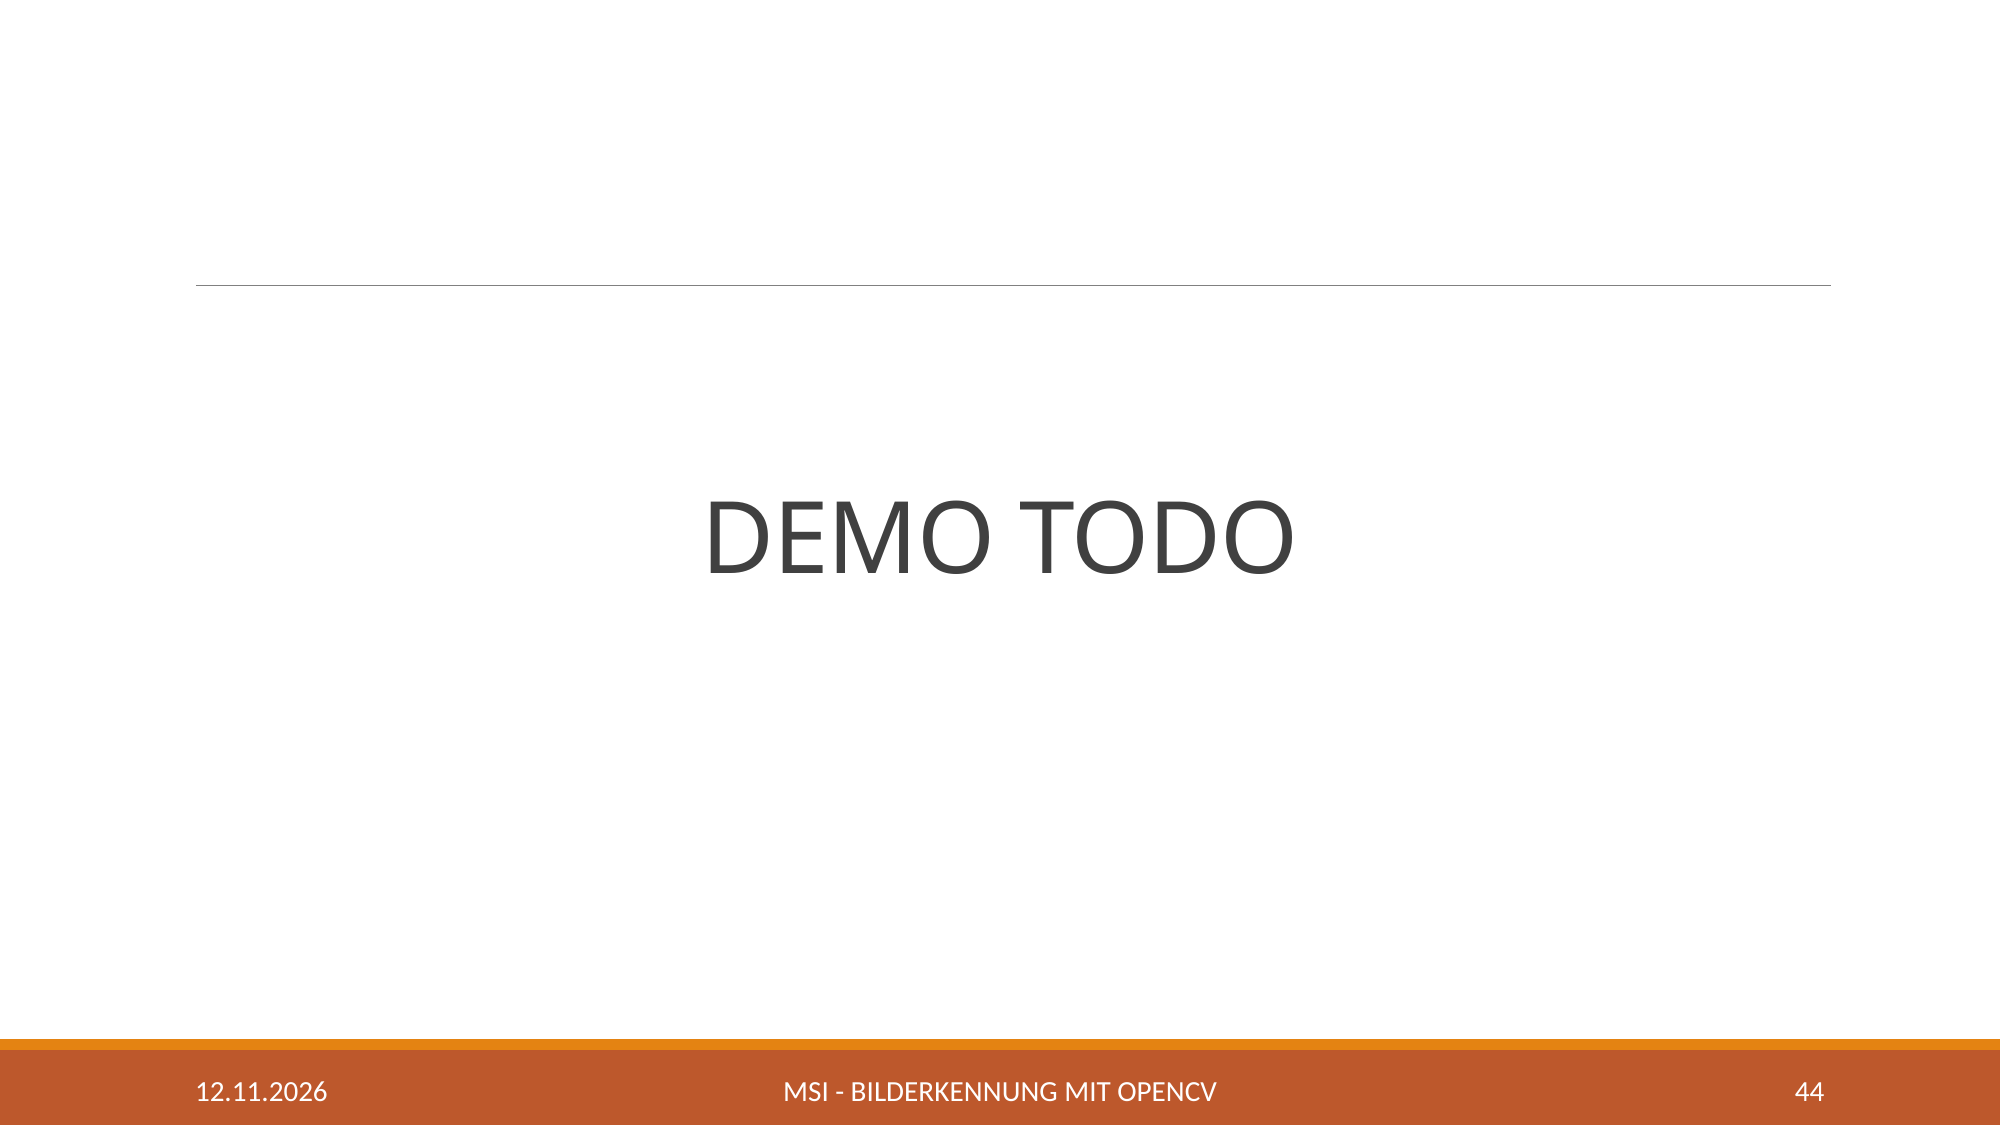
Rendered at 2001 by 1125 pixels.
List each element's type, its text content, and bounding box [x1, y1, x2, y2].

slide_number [180, 1059, 586, 1120]
slide_number 44 [1624, 1059, 1840, 1120]
footer MSI - Bilderkennung mit OpenCV [604, 1059, 1396, 1120]
title DEMO TODO [137, 384, 1863, 602]
